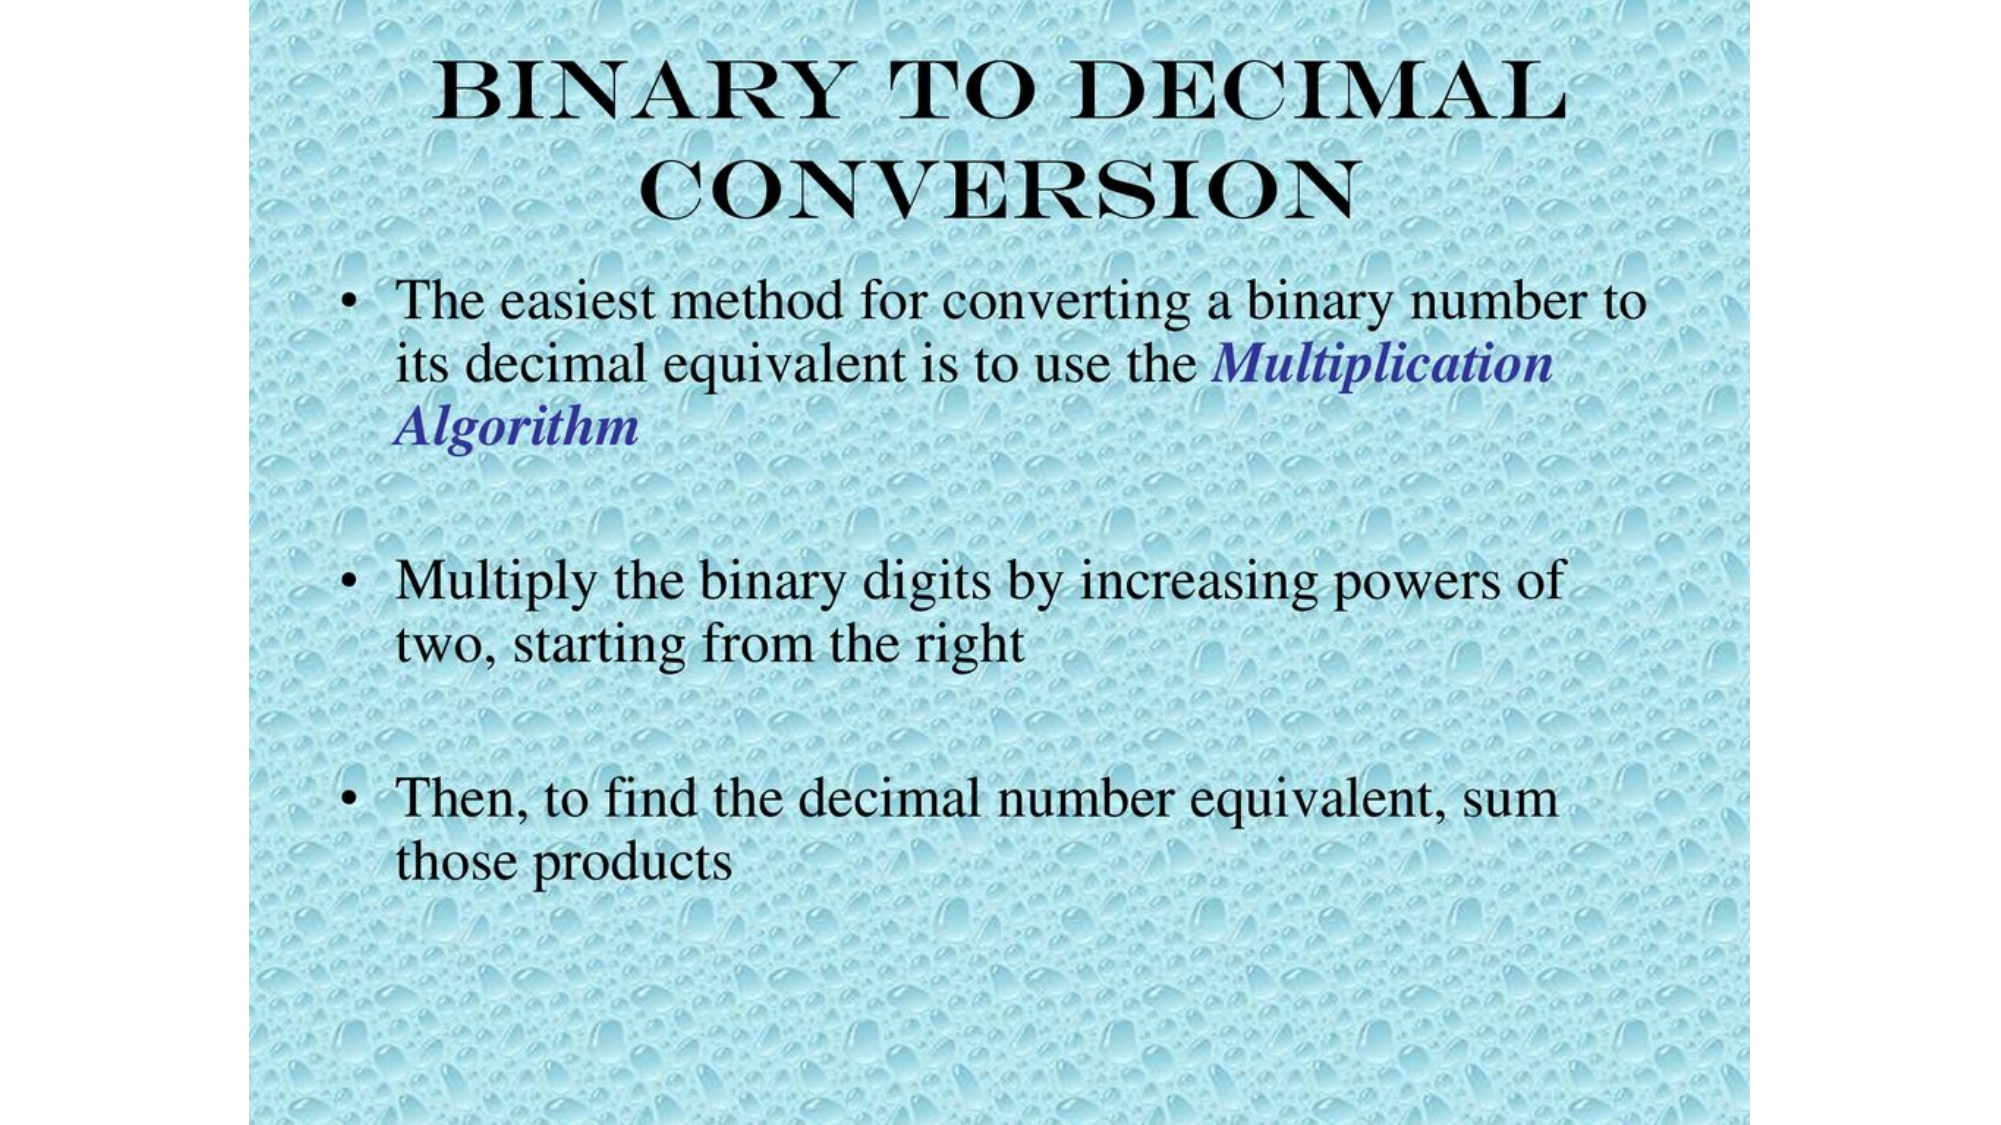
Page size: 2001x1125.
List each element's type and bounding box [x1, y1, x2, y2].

picture [249, 0, 1750, 1125]
